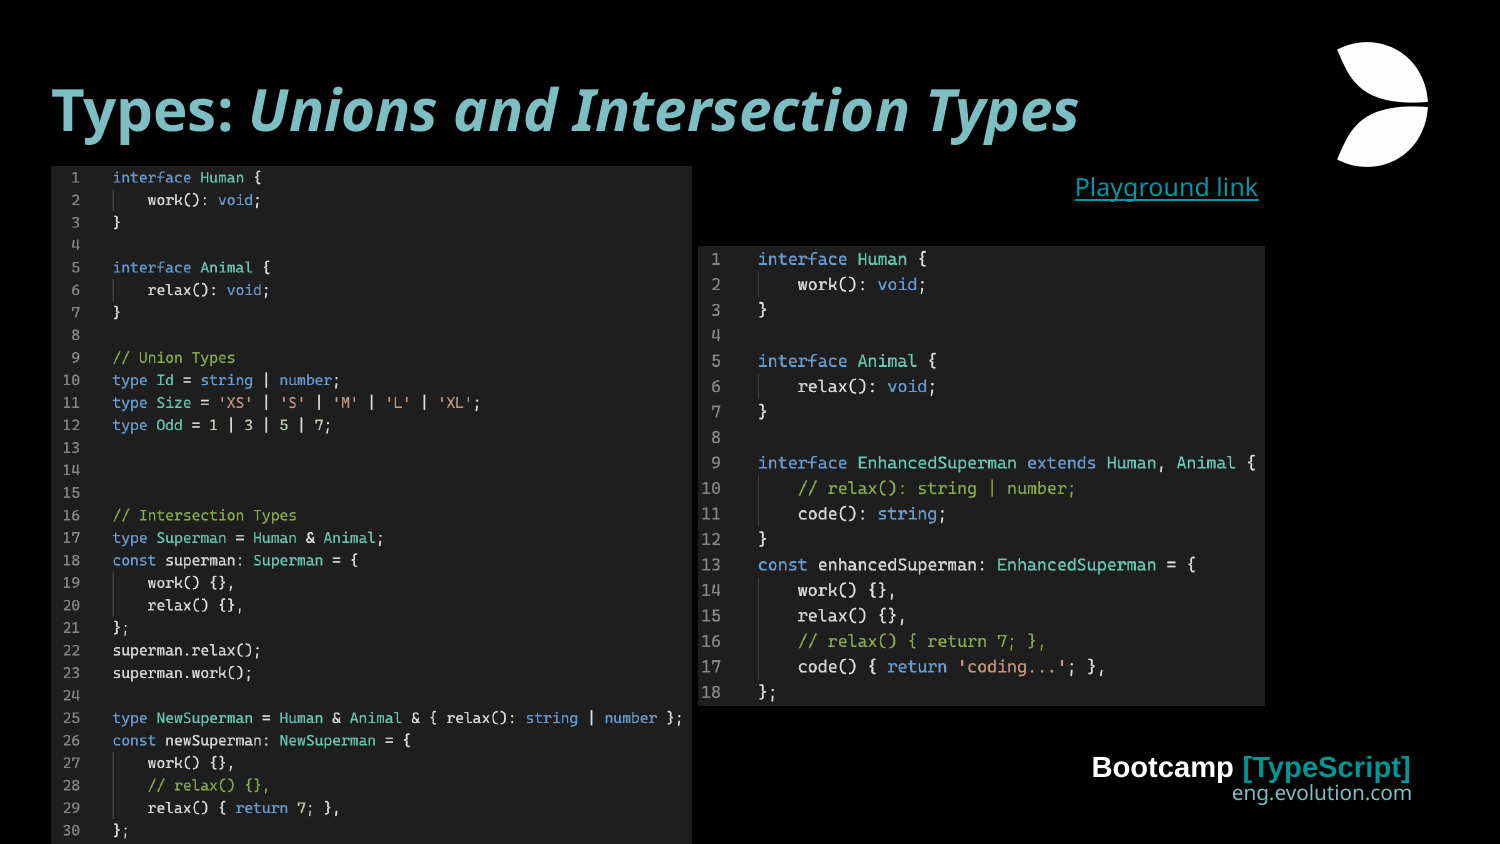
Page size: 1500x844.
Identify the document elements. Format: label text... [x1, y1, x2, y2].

text_box Bootcamp [TypeScript] [1074, 732, 1428, 809]
text_box Playground link [1074, 166, 1331, 220]
picture [50, 166, 692, 844]
title Types: Unions and Intersection Types [51, 72, 1449, 167]
picture [1337, 42, 1428, 72]
picture [698, 246, 1265, 707]
